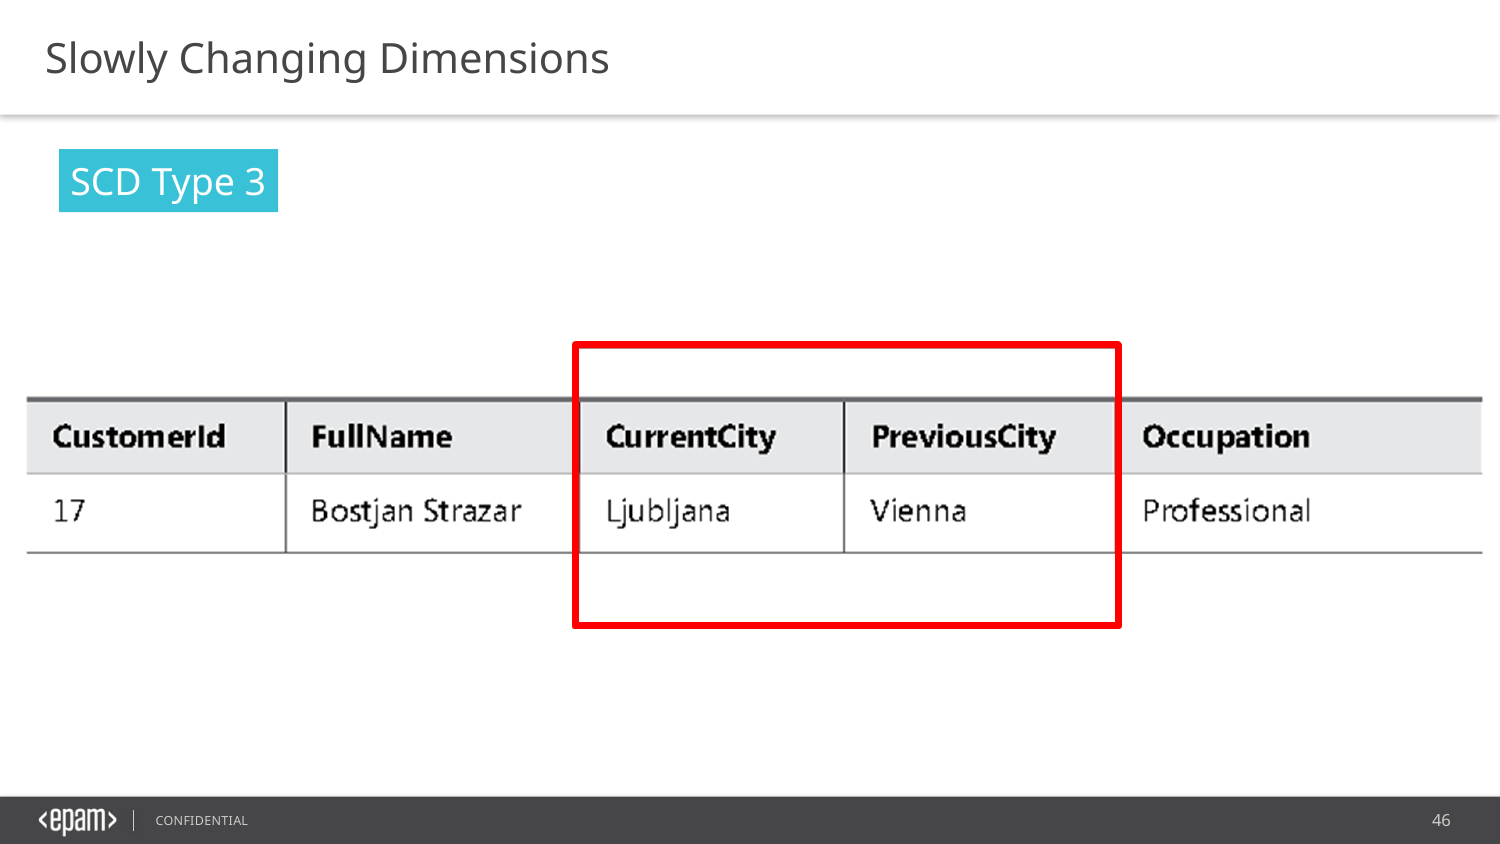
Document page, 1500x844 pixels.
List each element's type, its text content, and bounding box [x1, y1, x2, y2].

picture [38, 808, 117, 837]
list Slowly Changing Dimensions [0, 0, 1500, 115]
text_box SCD Type 3 [59, 149, 279, 213]
picture [17, 341, 1490, 629]
